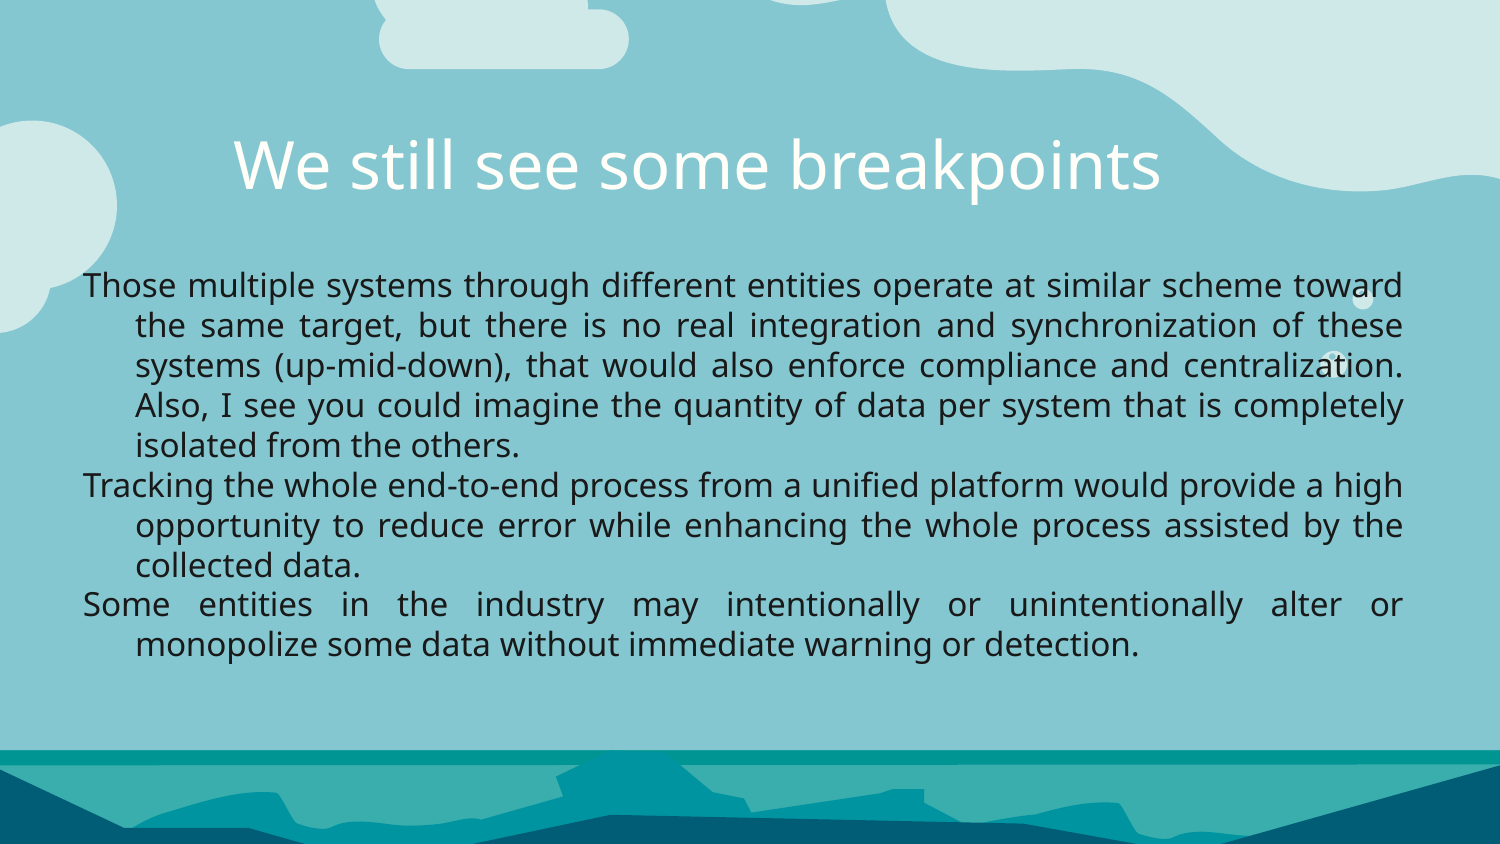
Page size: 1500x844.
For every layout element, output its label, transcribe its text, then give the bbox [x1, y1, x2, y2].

title We still see some breakpoints [154, 124, 1243, 203]
text_box Those multiple systems through different entities operate at similar scheme toward the same target, but there is no real integration and synchronization of these systems (up-mid-down), that would also enforce compliance and centralization. Also, I see you could imagine the quantity of data per system that is completely isolated from the others. Tracking the whole end-to-end process from a unified platform would provide a high opportunity to reduce error while enhancing the whole process assisted by the collected data. Some entities in the industry may intentionally or unintentionally alter or monopolize some data without immediate warning or detection. [44, 247, 1421, 681]
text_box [1316, 285, 1377, 381]
